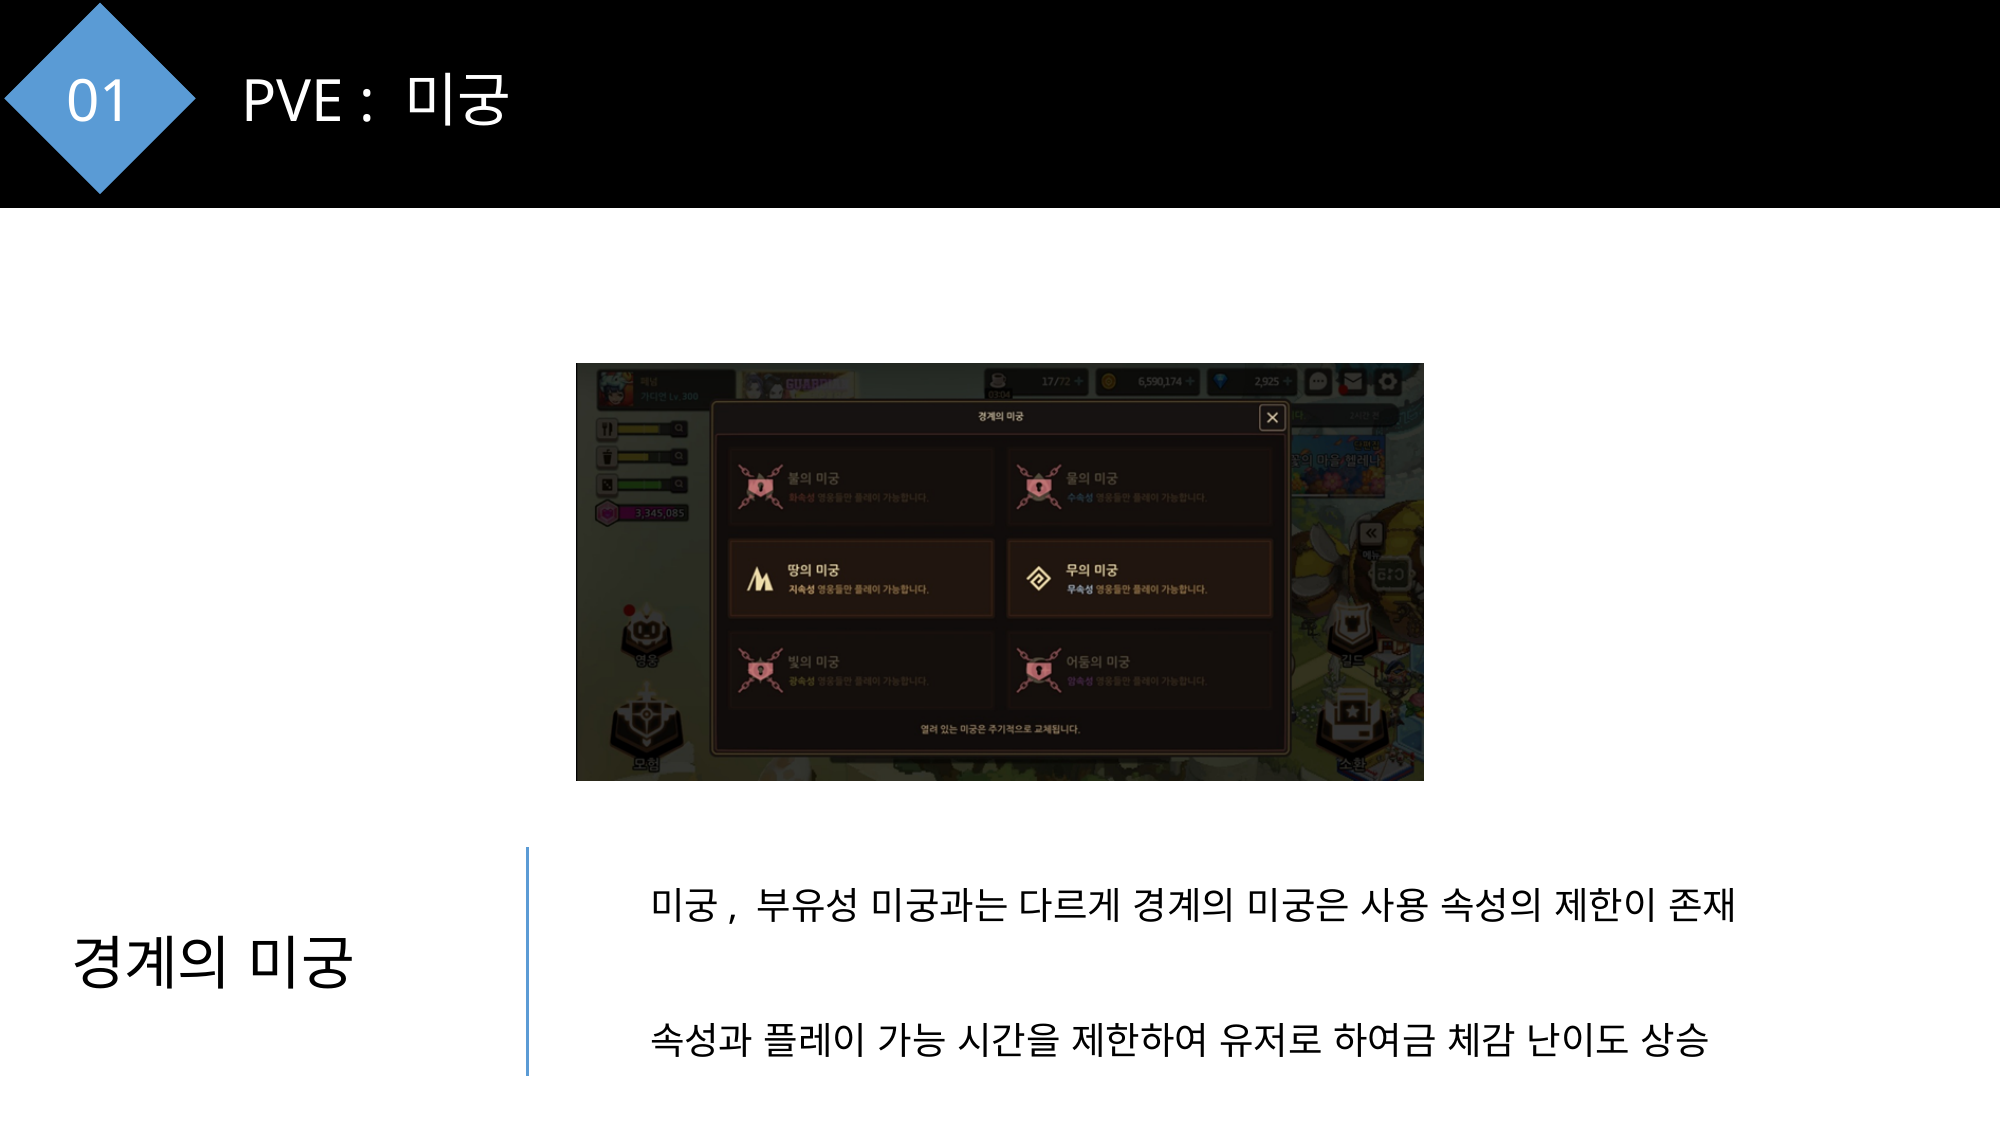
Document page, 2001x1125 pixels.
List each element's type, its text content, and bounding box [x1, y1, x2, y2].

text_box [0, 0, 2000, 209]
picture [576, 363, 1424, 781]
text_box PVE : 미궁 [226, 55, 936, 141]
text_box 경계의 미궁 [56, 918, 449, 1004]
text_box 미궁, 부유성 미궁과는 다르게 경계의 미궁은 사용 속성의 제한이 존재 속성과 플레이 가능 시간을 제한하여 유저로 하여금 체감 난이도 상승 [635, 851, 1955, 1070]
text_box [32, 30, 168, 167]
